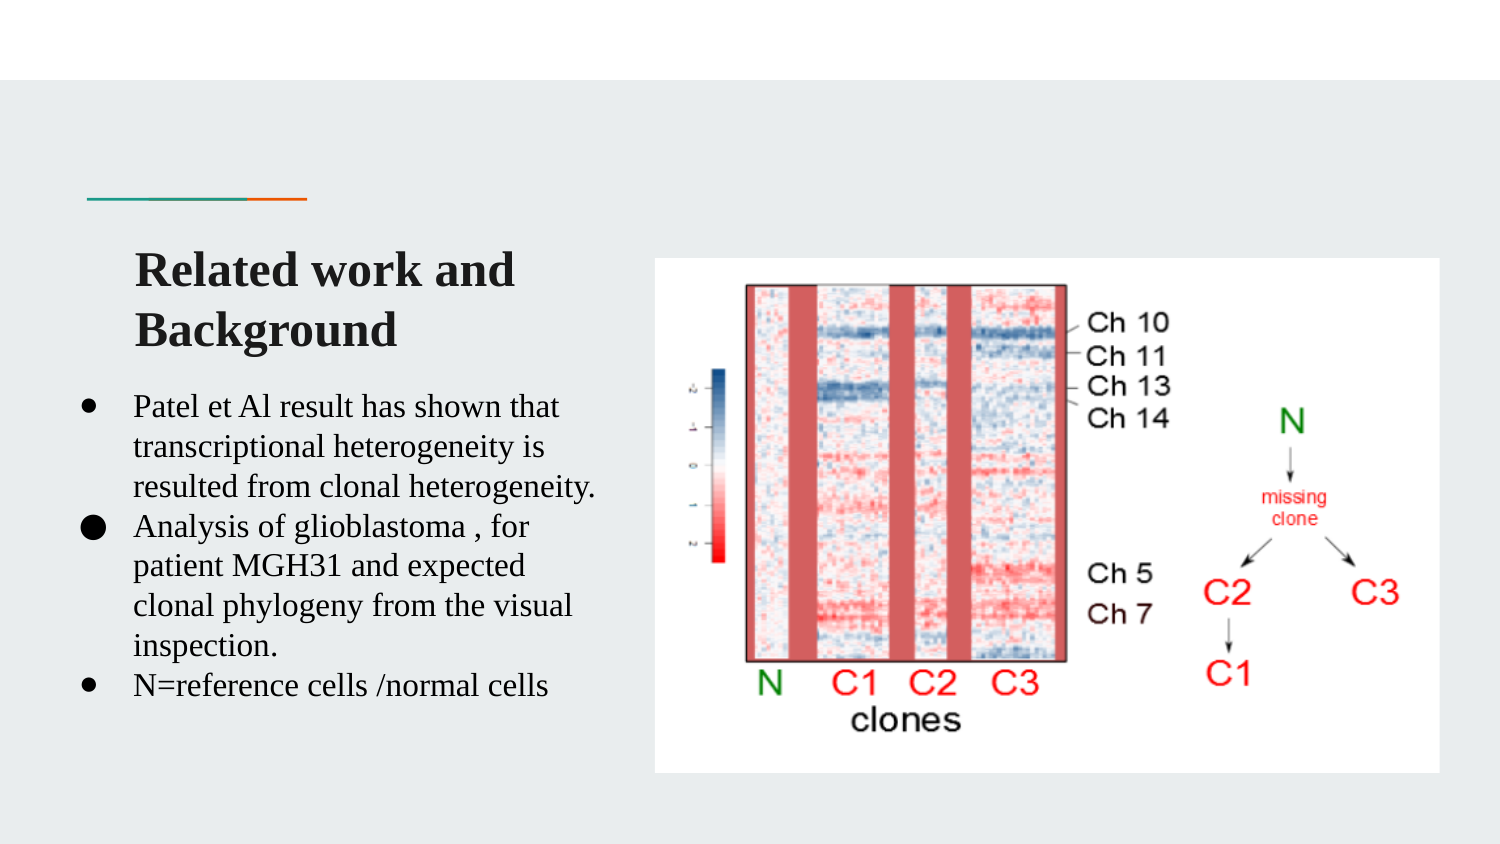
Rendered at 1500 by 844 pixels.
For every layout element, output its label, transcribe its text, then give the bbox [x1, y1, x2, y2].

title Related work and Background [119, 221, 714, 495]
text_box Patel et Al result has shown that transcriptional heterogeneity is resulted from clonal heterogeneity. Analysis of glioblastoma , for patient MGH31 and expected clonal phylogeny from the visual inspection. N=reference cells /normal cells [43, 368, 613, 719]
picture [654, 257, 1440, 773]
